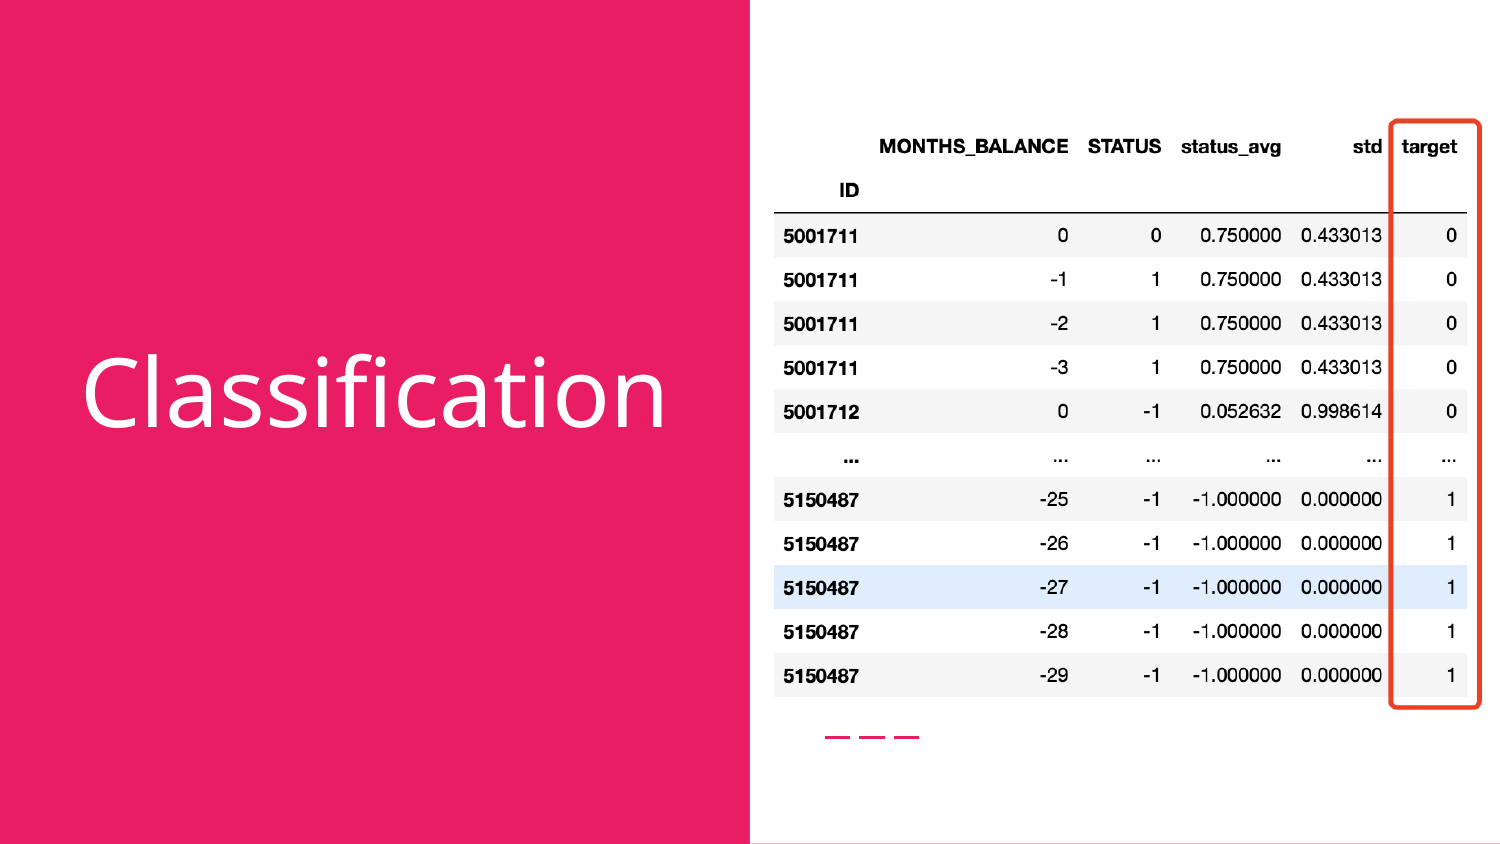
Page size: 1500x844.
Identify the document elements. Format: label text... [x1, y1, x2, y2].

title Classification [43, 176, 708, 471]
picture [749, 95, 1494, 727]
